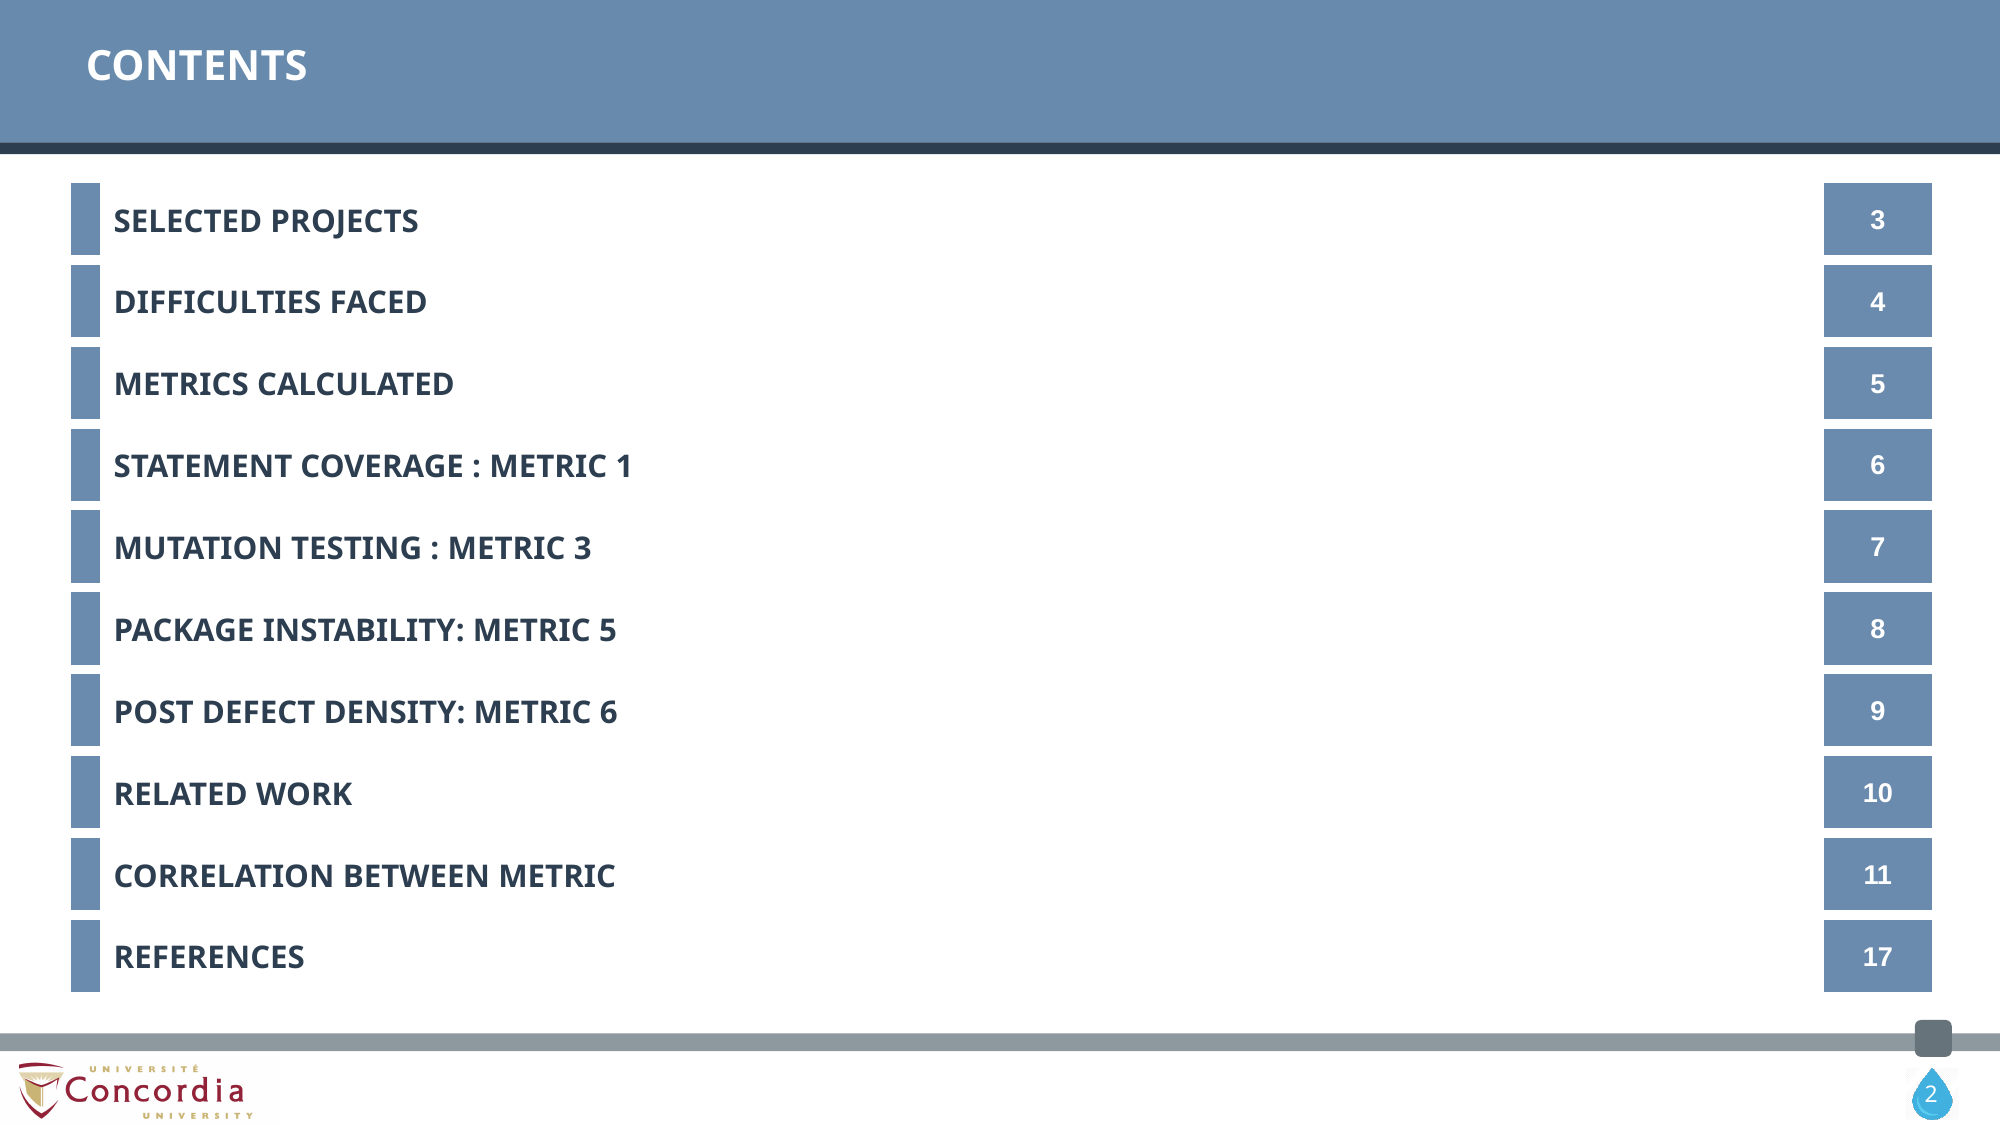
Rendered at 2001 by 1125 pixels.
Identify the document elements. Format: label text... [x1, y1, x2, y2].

table_header [71, 920, 100, 992]
table_header 5 [1824, 347, 1932, 419]
slide_number ‹#› [1885, 1062, 1978, 1125]
table_header 9 [1824, 674, 1932, 746]
table_header [71, 265, 100, 337]
table_header STATEMENT COVERAGE : METRIC 1 [102, 429, 1822, 501]
table_header RELATED WORK [102, 756, 1822, 828]
table_header 4 [1824, 265, 1932, 337]
table_header 10 [1824, 756, 1932, 828]
picture [1, 1057, 281, 1125]
table_header [71, 756, 100, 828]
table_header REFERENCES [102, 920, 1822, 992]
table_header 8 [1824, 592, 1932, 665]
table_header PACKAGE INSTABILITY: METRIC 5 [102, 592, 1822, 665]
table_header 3 [1824, 183, 1932, 255]
table_header METRICS CALCULATED [102, 347, 1822, 419]
table_header MUTATION TESTING : METRIC 3 [102, 510, 1822, 583]
table_header CORRELATION BETWEEN METRIC [102, 838, 1822, 910]
table_header 7 [1824, 510, 1932, 583]
table_header SELECTED PROJECTS [102, 183, 1822, 255]
table_header 6 [1824, 429, 1932, 501]
title CONTENTS [70, 2, 1932, 133]
table_header [71, 838, 100, 910]
table_header [71, 510, 100, 583]
table_header [71, 183, 100, 255]
table_header 17 [1824, 920, 1932, 992]
table_header [71, 347, 100, 419]
table_header [71, 429, 100, 501]
table_header DIFFICULTIES FACED [102, 265, 1822, 337]
table_header [71, 592, 100, 665]
table_header 11 [1824, 838, 1932, 910]
table_header [71, 674, 100, 746]
table_header POST DEFECT DENSITY: METRIC 6 [102, 674, 1822, 746]
